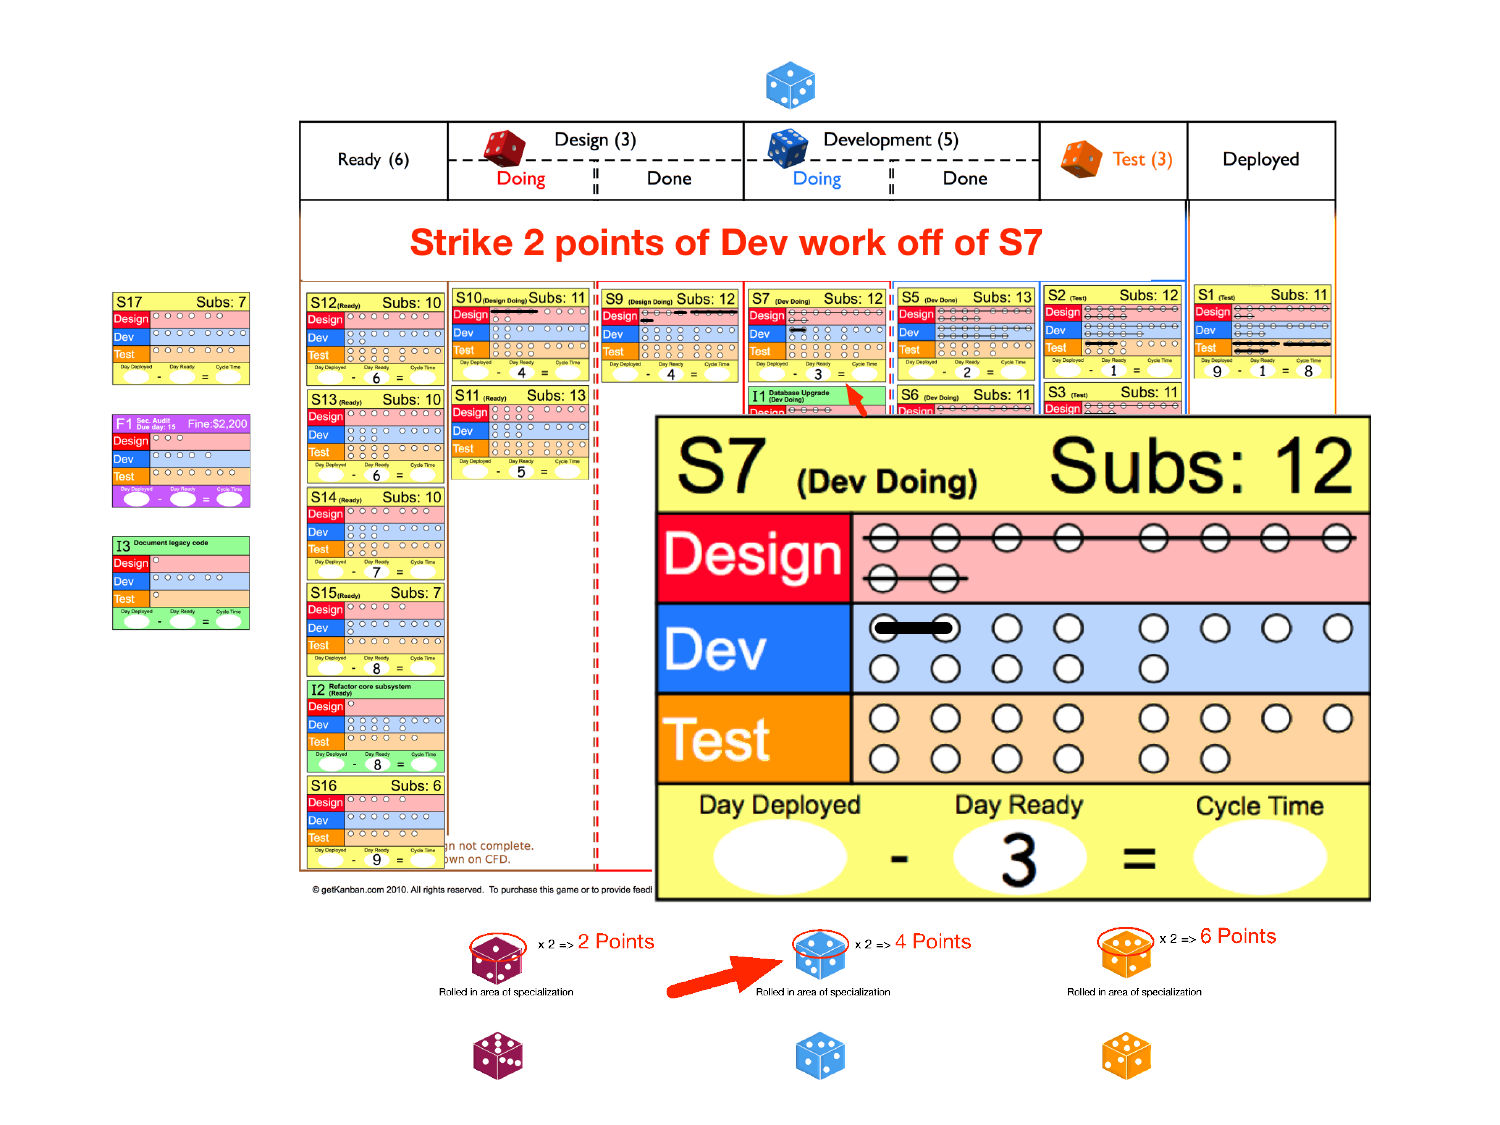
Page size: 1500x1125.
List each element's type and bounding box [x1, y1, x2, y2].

list [89, 2, 1416, 1125]
